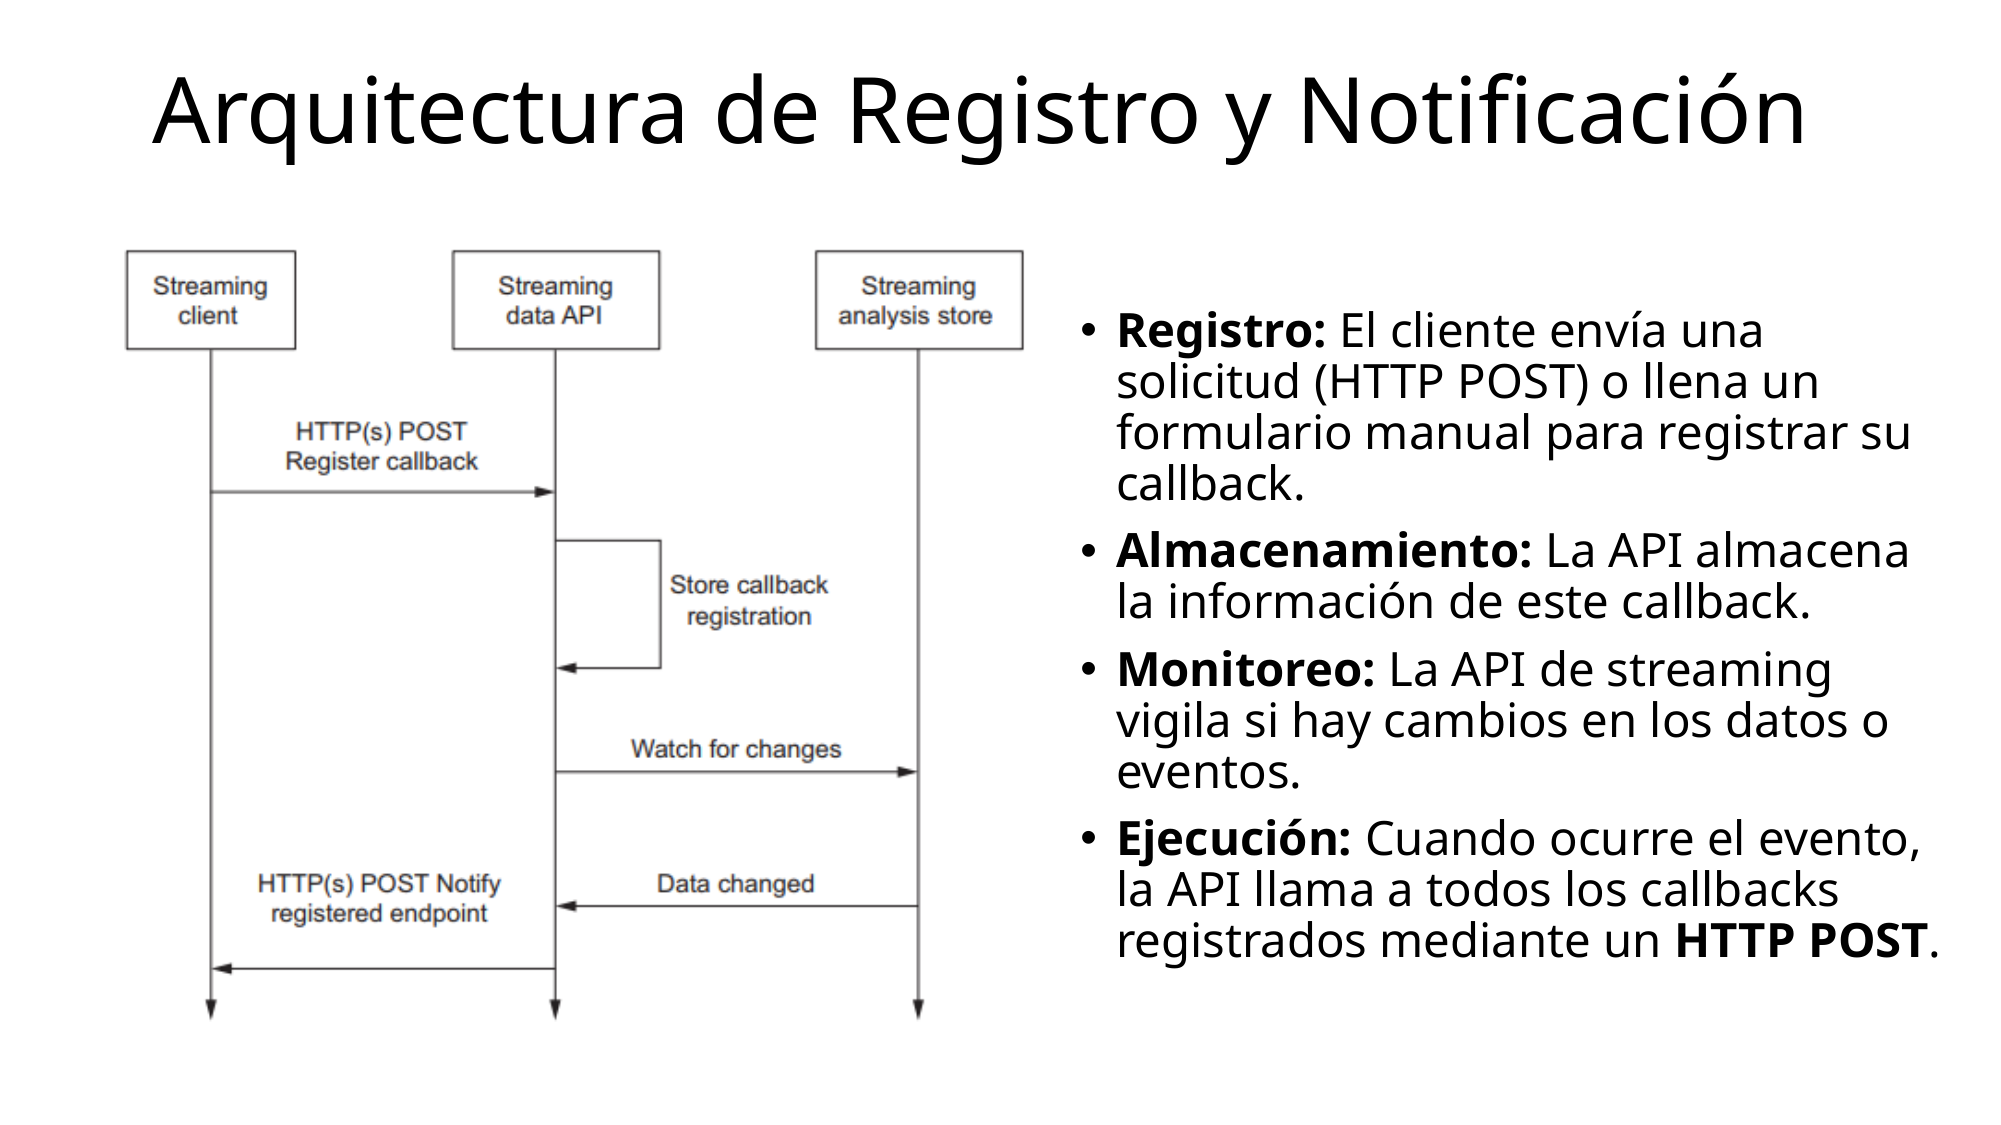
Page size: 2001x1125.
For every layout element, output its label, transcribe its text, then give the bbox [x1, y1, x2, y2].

title Arquitectura de Registro y Notificación [137, 59, 1863, 278]
list Registro: El cliente envía una solicitud (HTTP POST) o llena un formulario manual para registrar su callback. Almacenamiento: La API almacena la información de este callback. Monitoreo: La API de streaming vigila si hay cambios en los datos o eventos. Ejecución: Cuando ocurre el evento, la API llama a todos los callbacks registrados mediante un HTTP POST. [1065, 299, 1957, 1014]
picture [101, 234, 1037, 1032]
